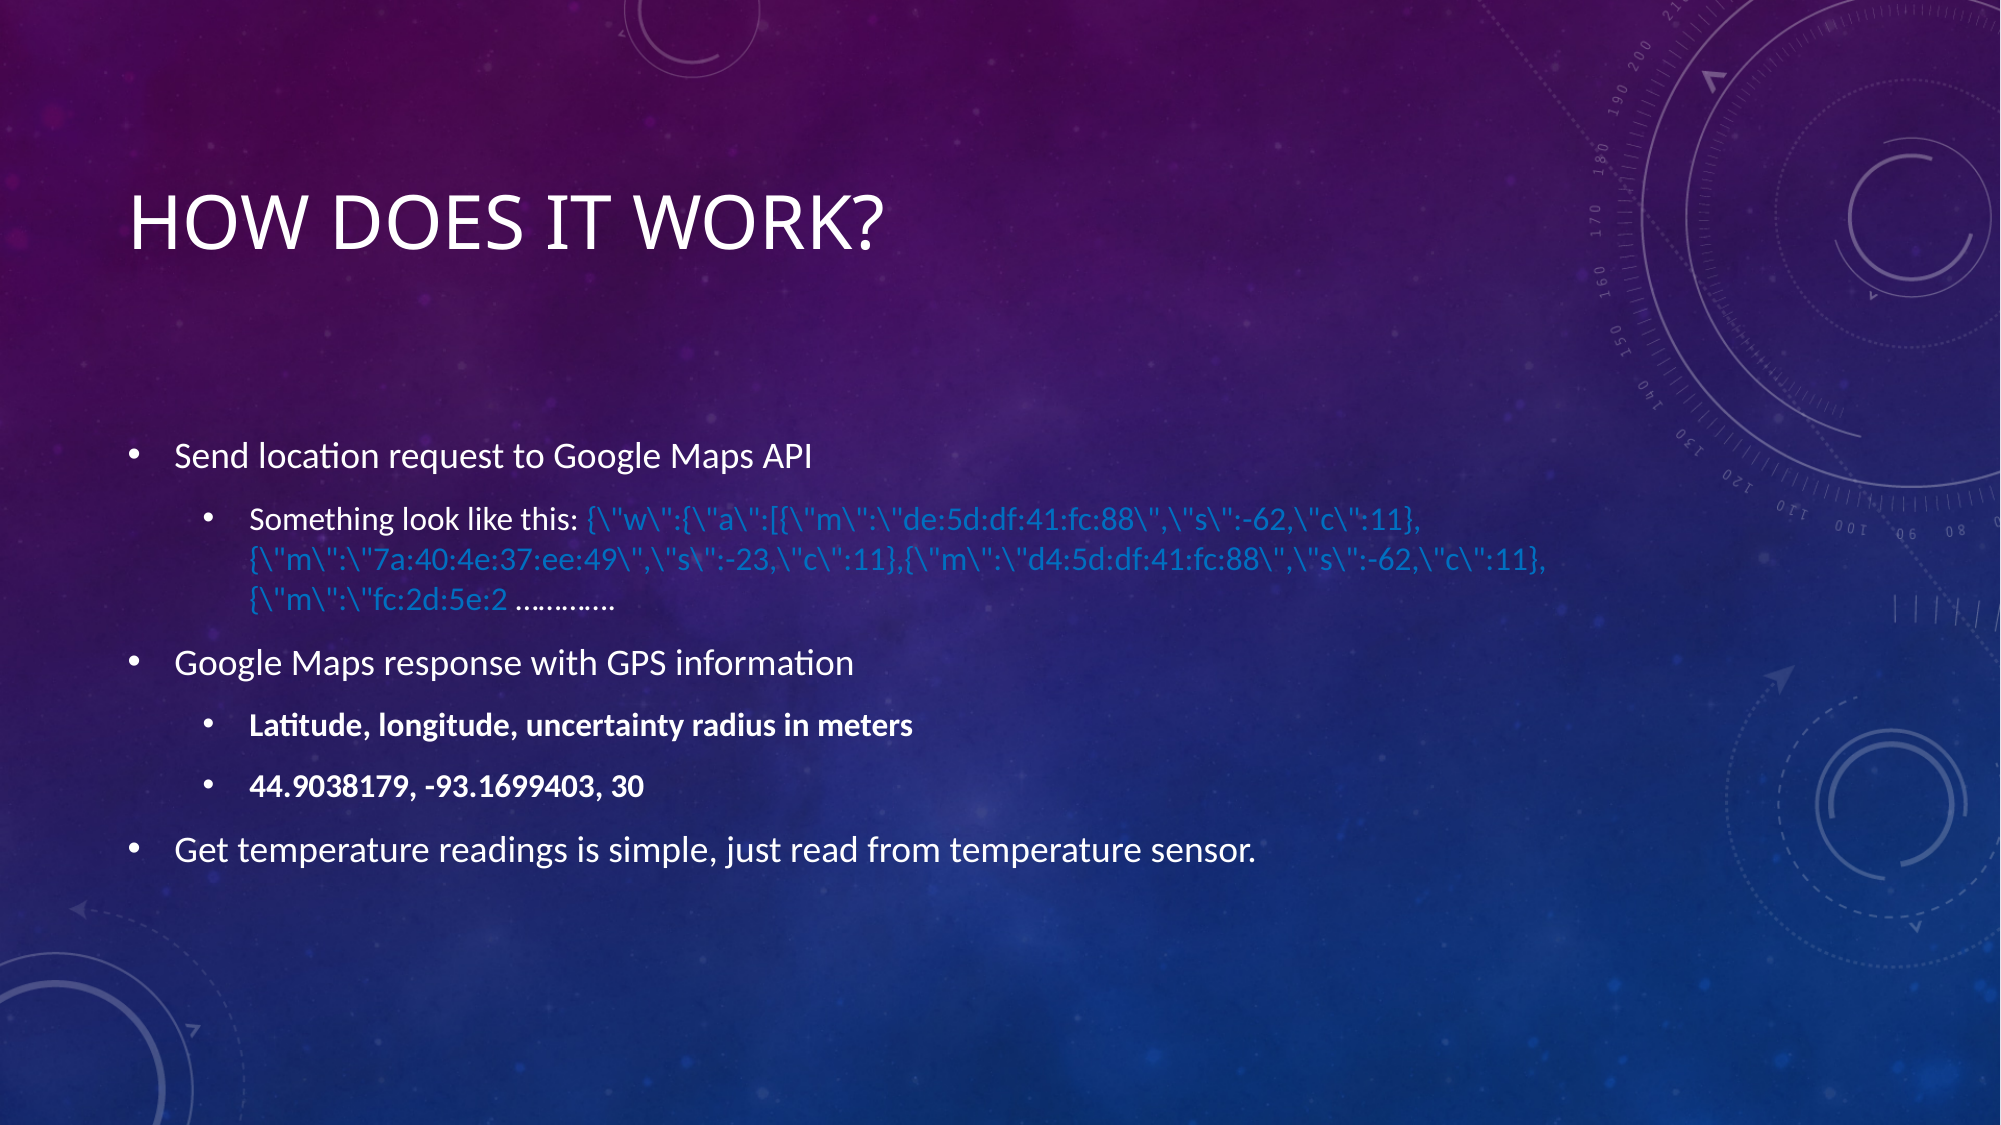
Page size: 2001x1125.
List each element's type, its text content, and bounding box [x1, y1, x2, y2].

title How does it work? [112, 99, 1775, 339]
list Send location request to Google Maps API Something look like this: {\"w\":{\"a\":[{\"m\":\"de:5d:df:41:fc:88\",\"s\":-62,\"c\":11},{\"m\":\"7a:40:4e:37:ee:49\",\"s\":-23,\"c\":11},{\"m\":\"d4:5d:df:41:fc:88\",\"s\":-62,\"c\":11},{\"m\":\"fc:2d:5e:2 …………. Google Maps response with GPS information Latitude, longitude, uncertainty radius in meters 44.9038179, -93.1699403, 30 Get temperature readings is simple, just read from temperature sensor. [112, 351, 1775, 950]
picture [0, 0, 2001, 1125]
